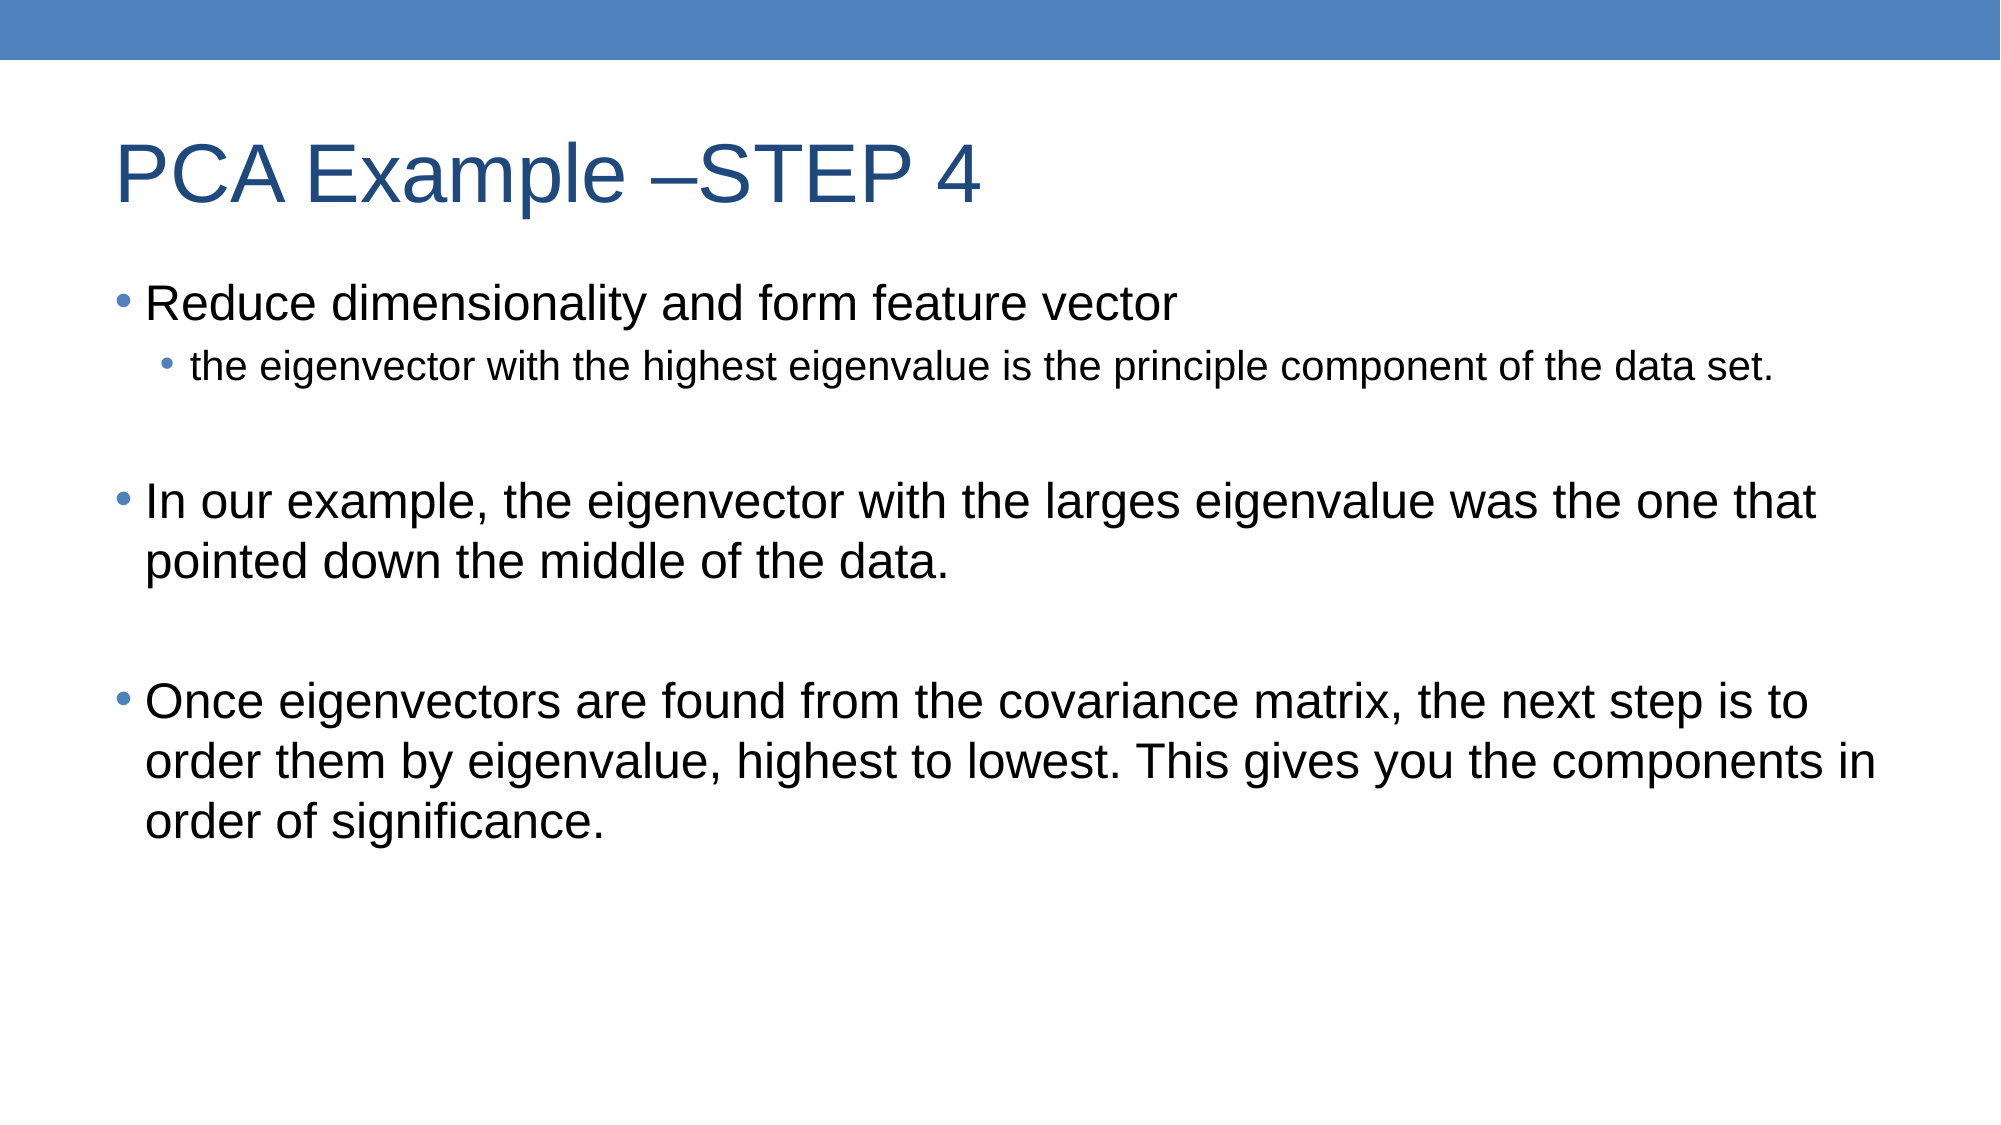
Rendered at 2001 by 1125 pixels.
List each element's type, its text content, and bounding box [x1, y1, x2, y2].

title PCA Example –STEP 4 [99, 87, 1900, 250]
list Reduce dimensionality and form feature vector the eigenvector with the highest eigenvalue is the principle component of the data set. In our example, the eigenvector with the larges eigenvalue was the one that pointed down the middle of the data. Once eigenvectors are found from the covariance matrix, the next step is to order them by eigenvalue, highest to lowest. This gives you the components in order of significance. [99, 262, 1900, 1063]
